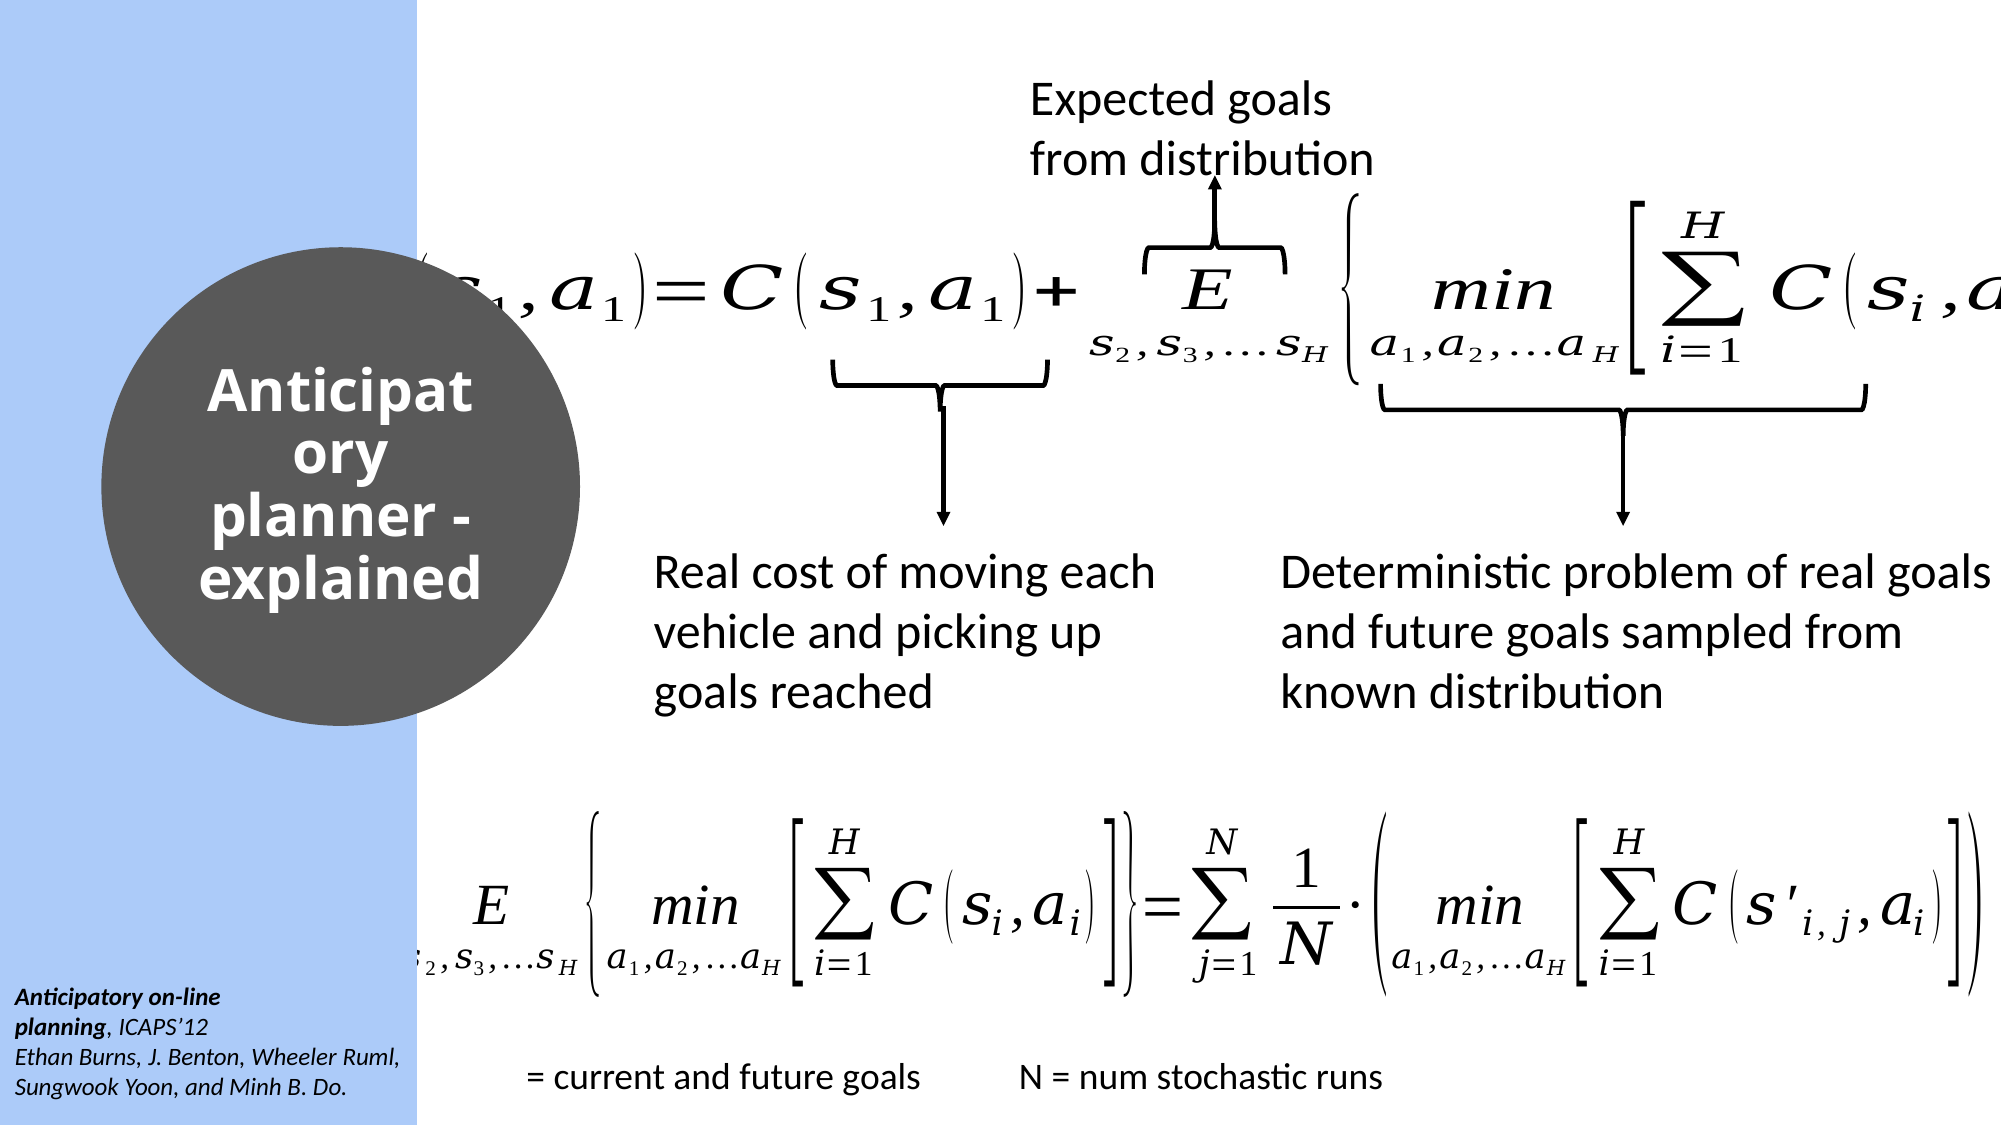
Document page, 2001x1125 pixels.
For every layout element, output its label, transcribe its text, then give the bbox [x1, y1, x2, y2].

text_box [1380, 383, 1867, 436]
text_box Real cost of moving each vehicle and picking up goals reached [638, 531, 1195, 727]
text_box Expected goals from distribution [1015, 57, 1424, 193]
text_box [0, 0, 418, 1125]
text_box Deterministic problem of real goals and future goals sampled from known distribution [1265, 531, 2000, 727]
text_box Anticipatory planner - explained [115, 261, 566, 712]
text_box N = num stochastic runs [1004, 1044, 1399, 1105]
text_box [1143, 220, 1286, 275]
text_box Anticipatory on-line planning, ICAPS’12 Ethan Burns, J. Benton, Wheeler Ruml, Sungwook Yoon, and Minh B. Do. [0, 973, 417, 1108]
text_box [832, 359, 1049, 412]
